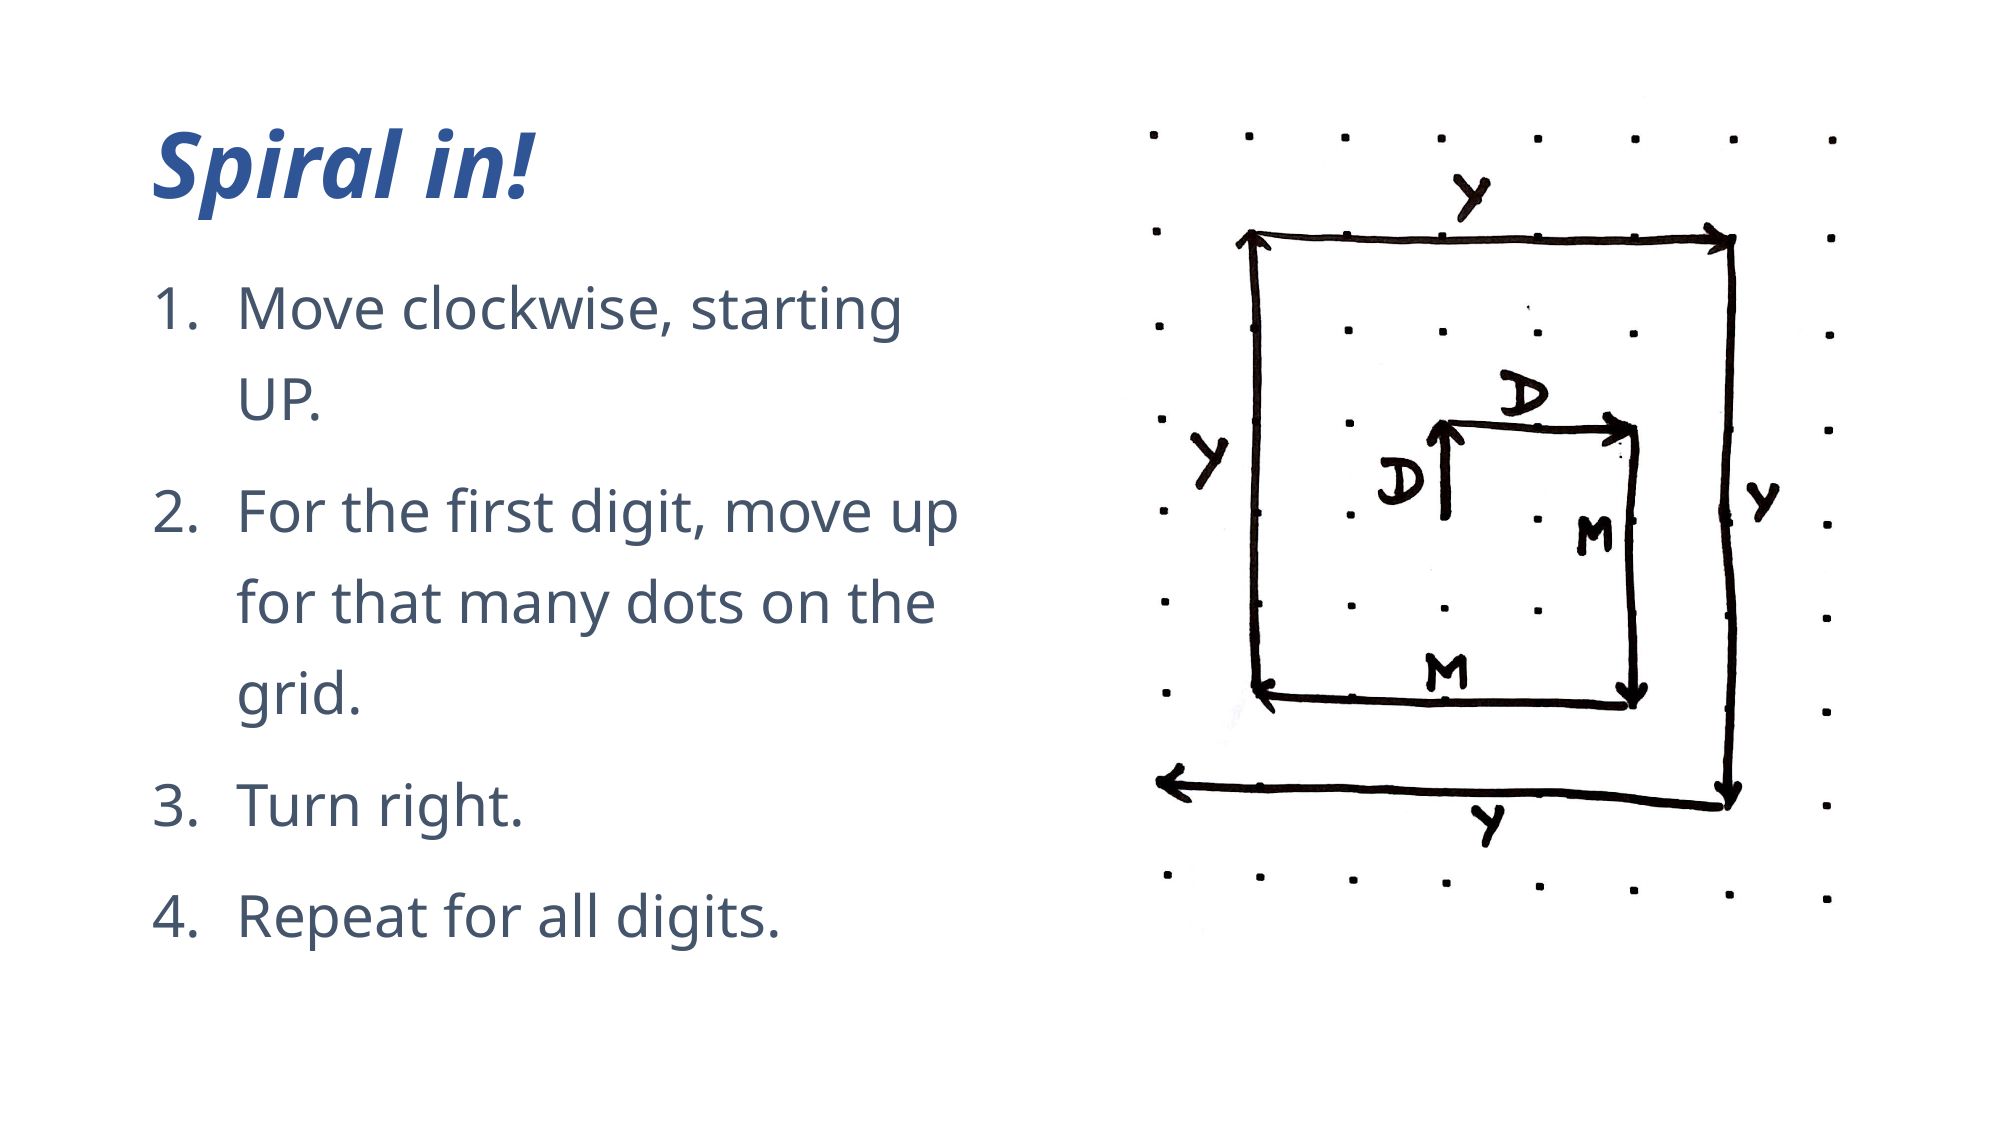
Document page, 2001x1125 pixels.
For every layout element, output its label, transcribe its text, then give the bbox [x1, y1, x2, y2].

title Spiral in! [137, 94, 1000, 242]
picture [1118, 94, 1866, 940]
list Move clockwise, starting UP. For the first digit, move up for that many dots on the grid. Turn right. Repeat for all digits. [137, 242, 1000, 1014]
